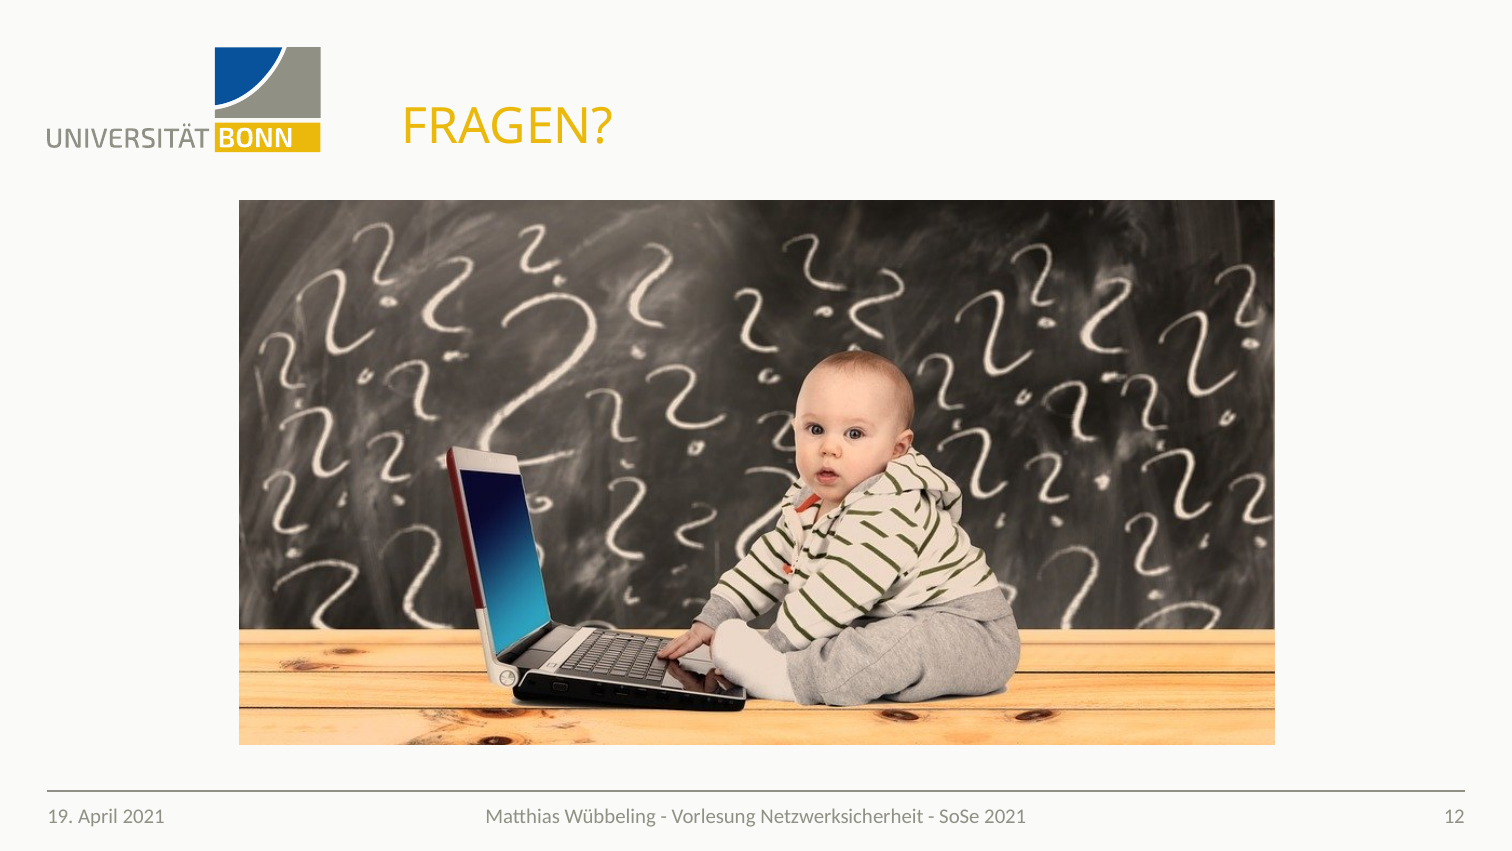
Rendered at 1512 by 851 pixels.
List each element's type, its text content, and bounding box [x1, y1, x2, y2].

title Fragen? [401, 47, 1465, 154]
picture [238, 200, 1275, 745]
slide_number 12 [1370, 791, 1465, 839]
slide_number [47, 791, 189, 839]
footer Matthias Wübbeling - Vorlesung Netzwerksicherheit - SoSe 2021 [342, 791, 1170, 839]
